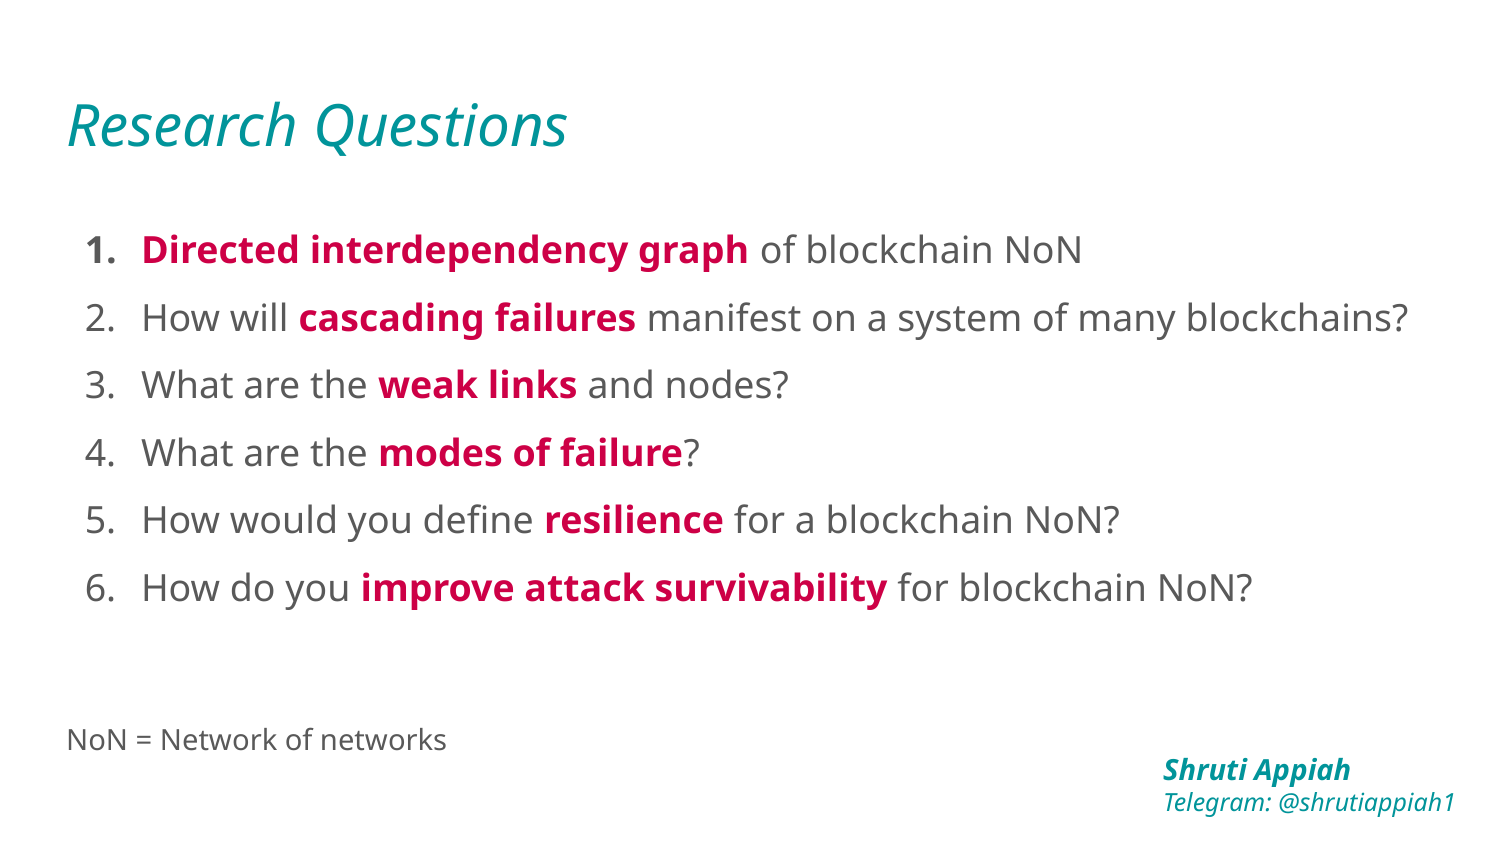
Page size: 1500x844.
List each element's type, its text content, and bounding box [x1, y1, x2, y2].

title Research Questions [51, 72, 1449, 167]
list Directed interdependency graph of blockchain NoN How will cascading failures manifest on a system of many blockchains? What are the weak links and nodes? What are the modes of failure? How would you define resilience for a blockchain NoN? How do you improve attack survivability for blockchain NoN? NoN = Network of networks [51, 189, 1449, 789]
text_box Shruti Appiah Telegram: @shrutiappiah1 [1148, 736, 1478, 830]
